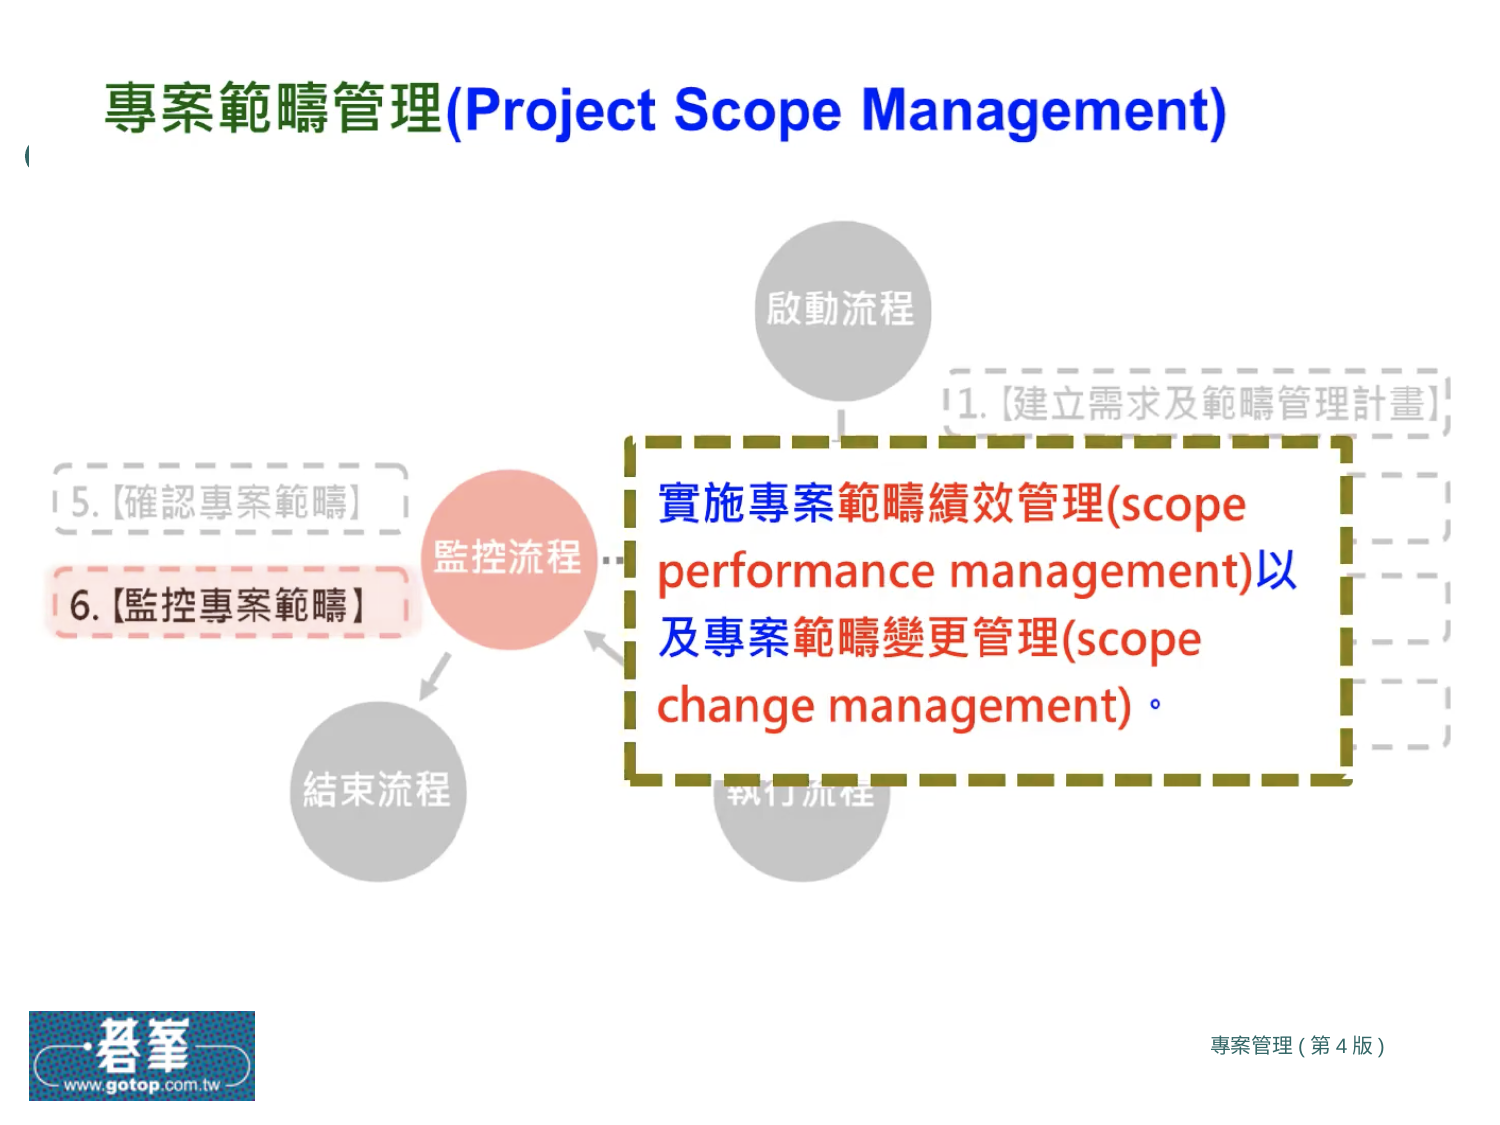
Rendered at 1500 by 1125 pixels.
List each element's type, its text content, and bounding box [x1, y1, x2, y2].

picture [29, 1011, 255, 1101]
picture [29, 31, 1483, 944]
slide_number 專案管理(第4版) [1087, 1025, 1400, 1100]
